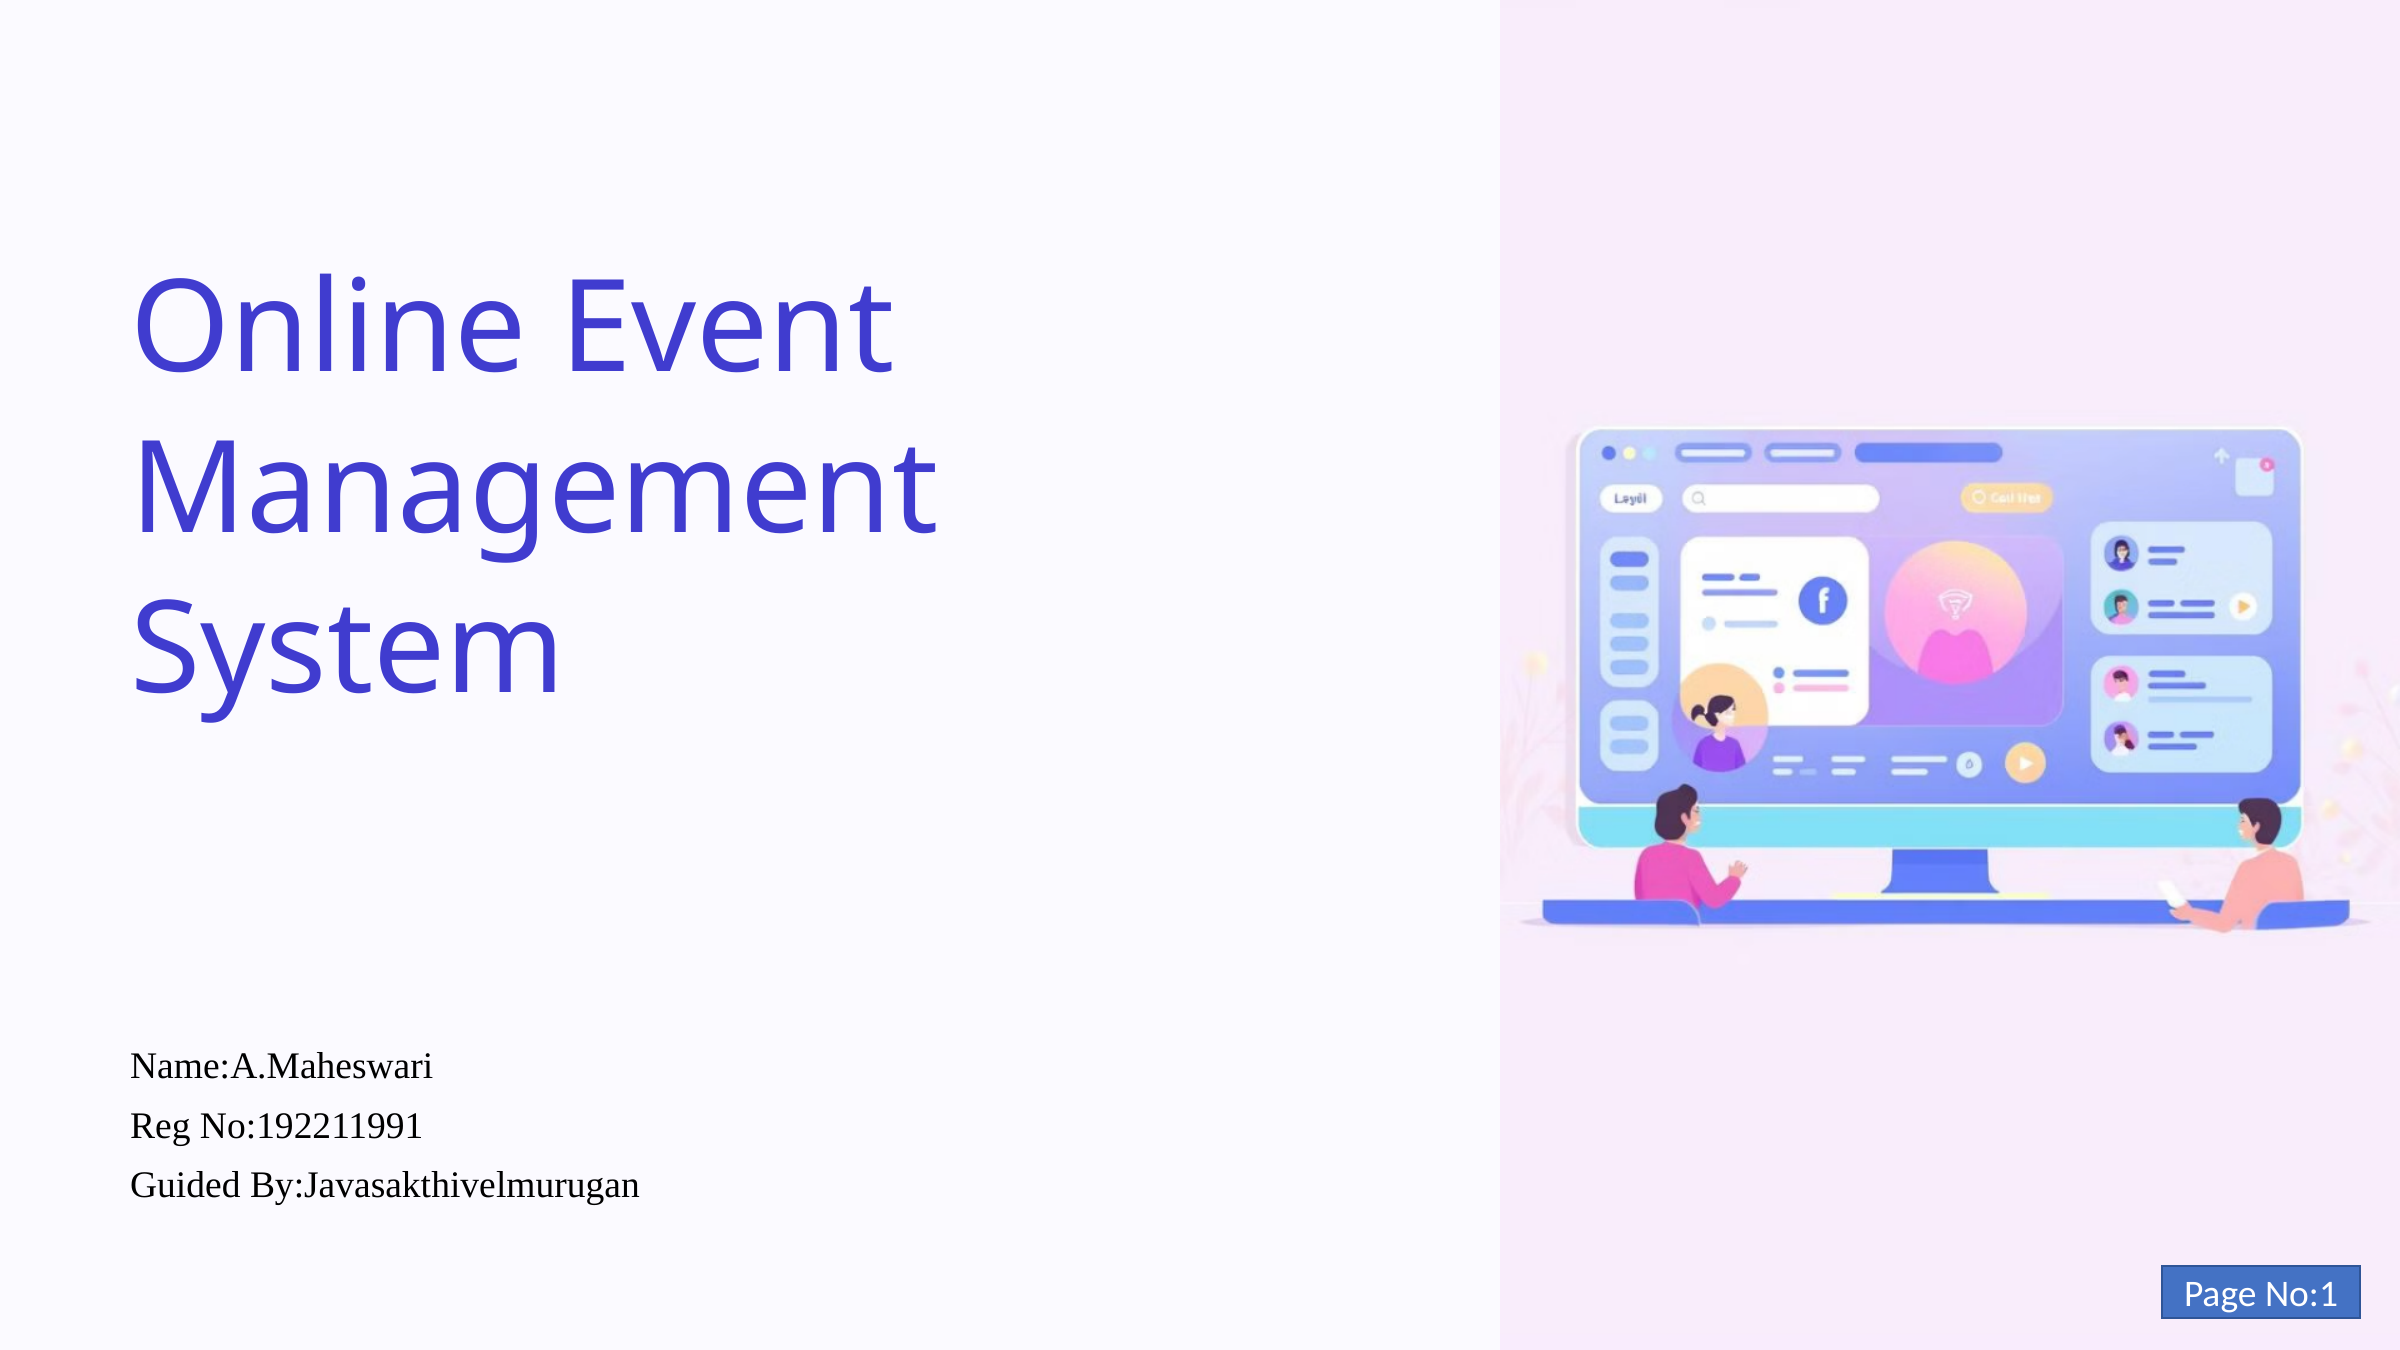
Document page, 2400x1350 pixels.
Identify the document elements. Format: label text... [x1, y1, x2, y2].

text_box Online Event Management System [130, 236, 1370, 879]
text_box Name:A.Maheswari Reg No:192211991 Guided By:Javasakthivelmurugan [130, 1026, 1370, 1206]
picture [1499, 0, 2400, 1350]
